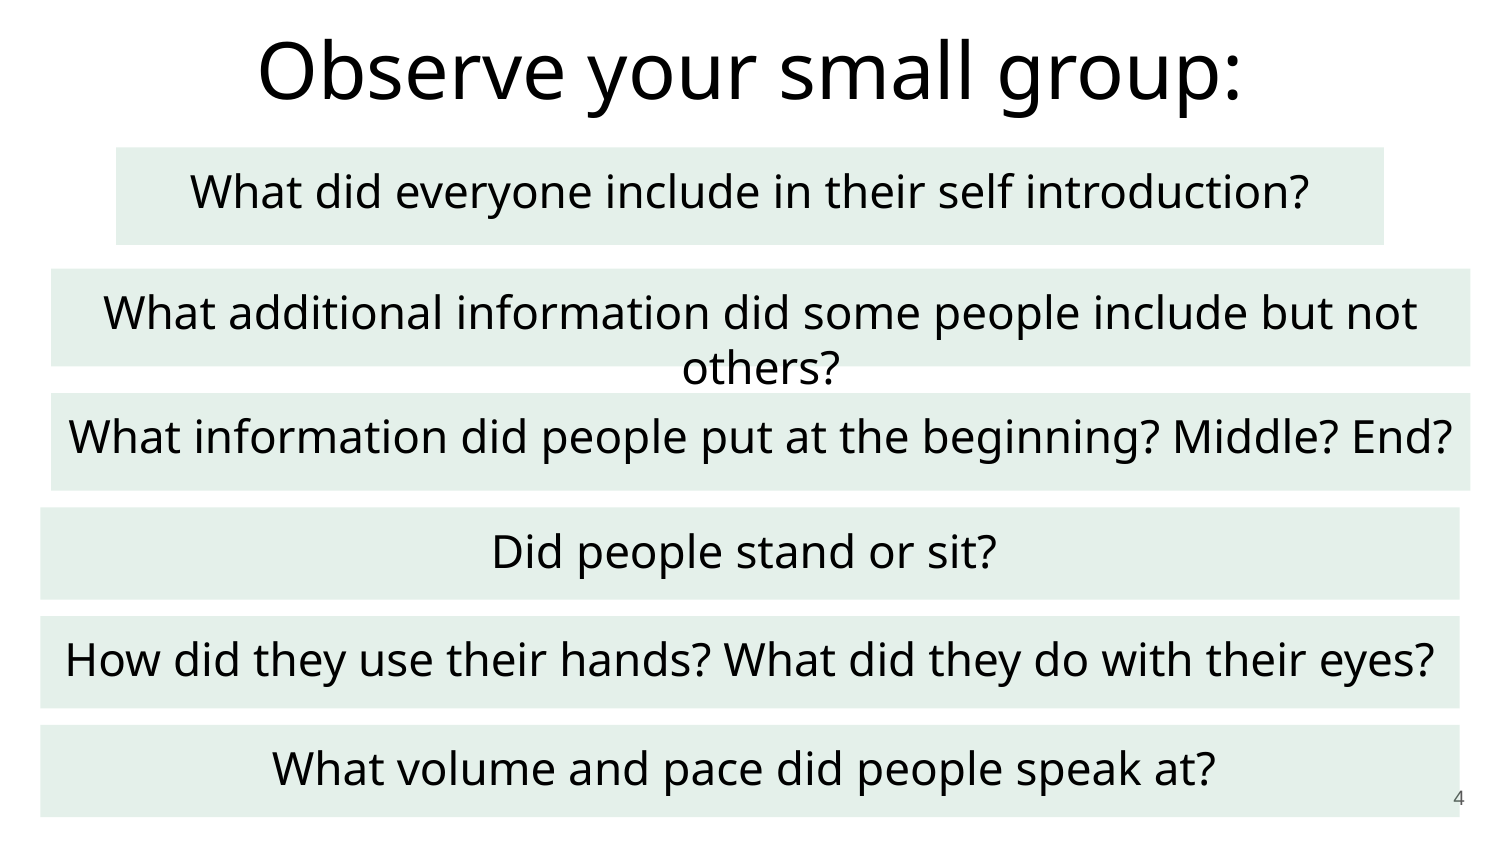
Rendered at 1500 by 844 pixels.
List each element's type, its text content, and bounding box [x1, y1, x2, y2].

text_box What additional information did some people include but not others? [51, 268, 1471, 367]
slide_number ‹#› [1389, 764, 1480, 830]
text_box How did they use their hands? What did they do with their eyes? [40, 616, 1460, 709]
text_box What volume and pace did people speak at? [40, 724, 1460, 818]
text_box What did everyone include in their self introduction? [116, 147, 1384, 245]
text_box What information did people put at the beginning? Middle? End? [51, 393, 1471, 491]
text_box Did people stand or sit? [40, 507, 1460, 600]
title Observe your small group: [51, 0, 1449, 138]
